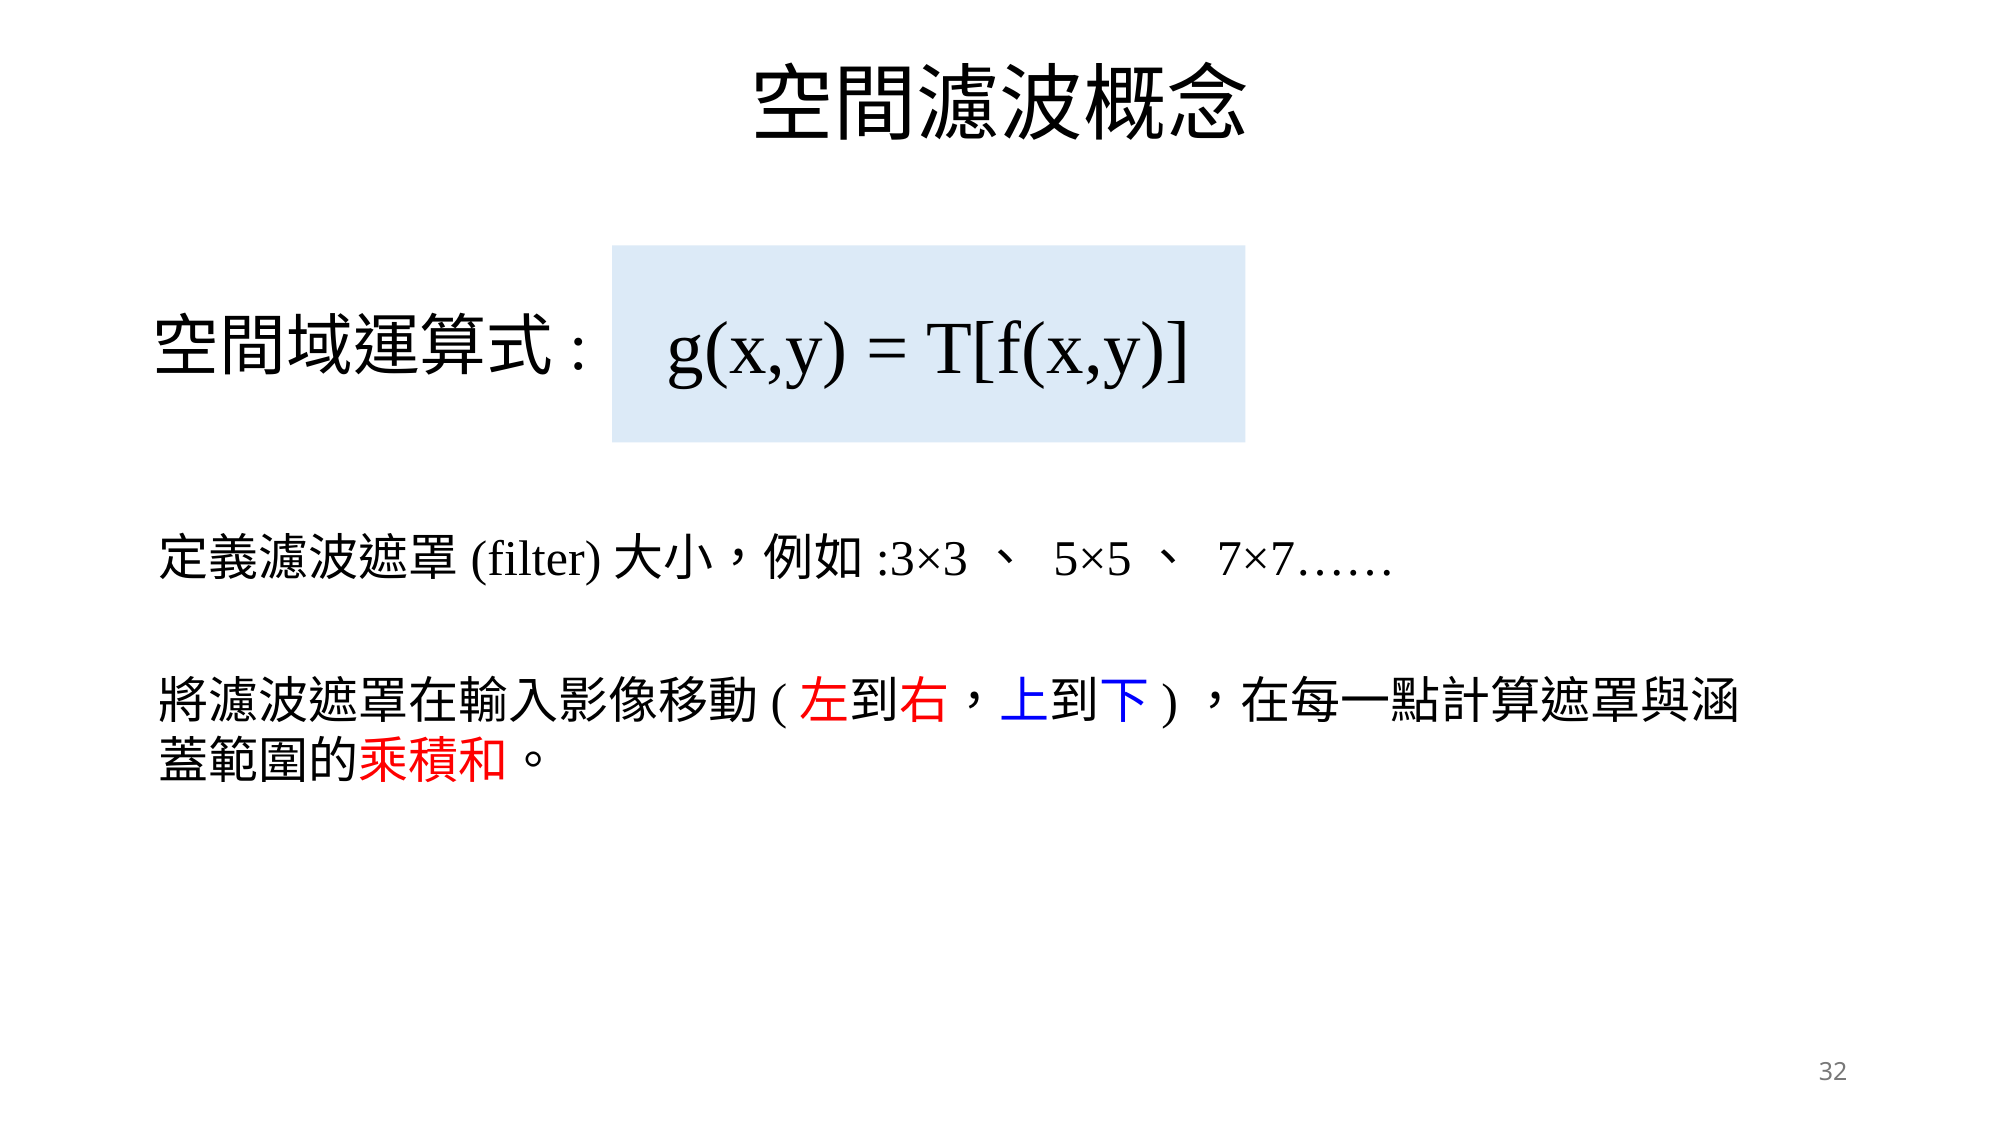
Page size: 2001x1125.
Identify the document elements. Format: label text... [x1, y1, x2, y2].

text_box 定義濾波遮罩(filter)大小，例如:3×3、 5×5、 7×7…… [143, 518, 1748, 593]
slide_number 32 [1412, 1042, 1863, 1103]
text_box 空間域運算式: [138, 295, 603, 391]
text_box g(x,y) = T[f(x,y)] [629, 290, 1228, 396]
text_box 將濾波遮罩在輸入影像移動(左到右，上到下)，在每一點計算遮罩與涵蓋範圍的乘積和。 [143, 661, 1770, 797]
text_box [610, 244, 1247, 444]
text_box 空間濾波概念 [0, 42, 2000, 158]
